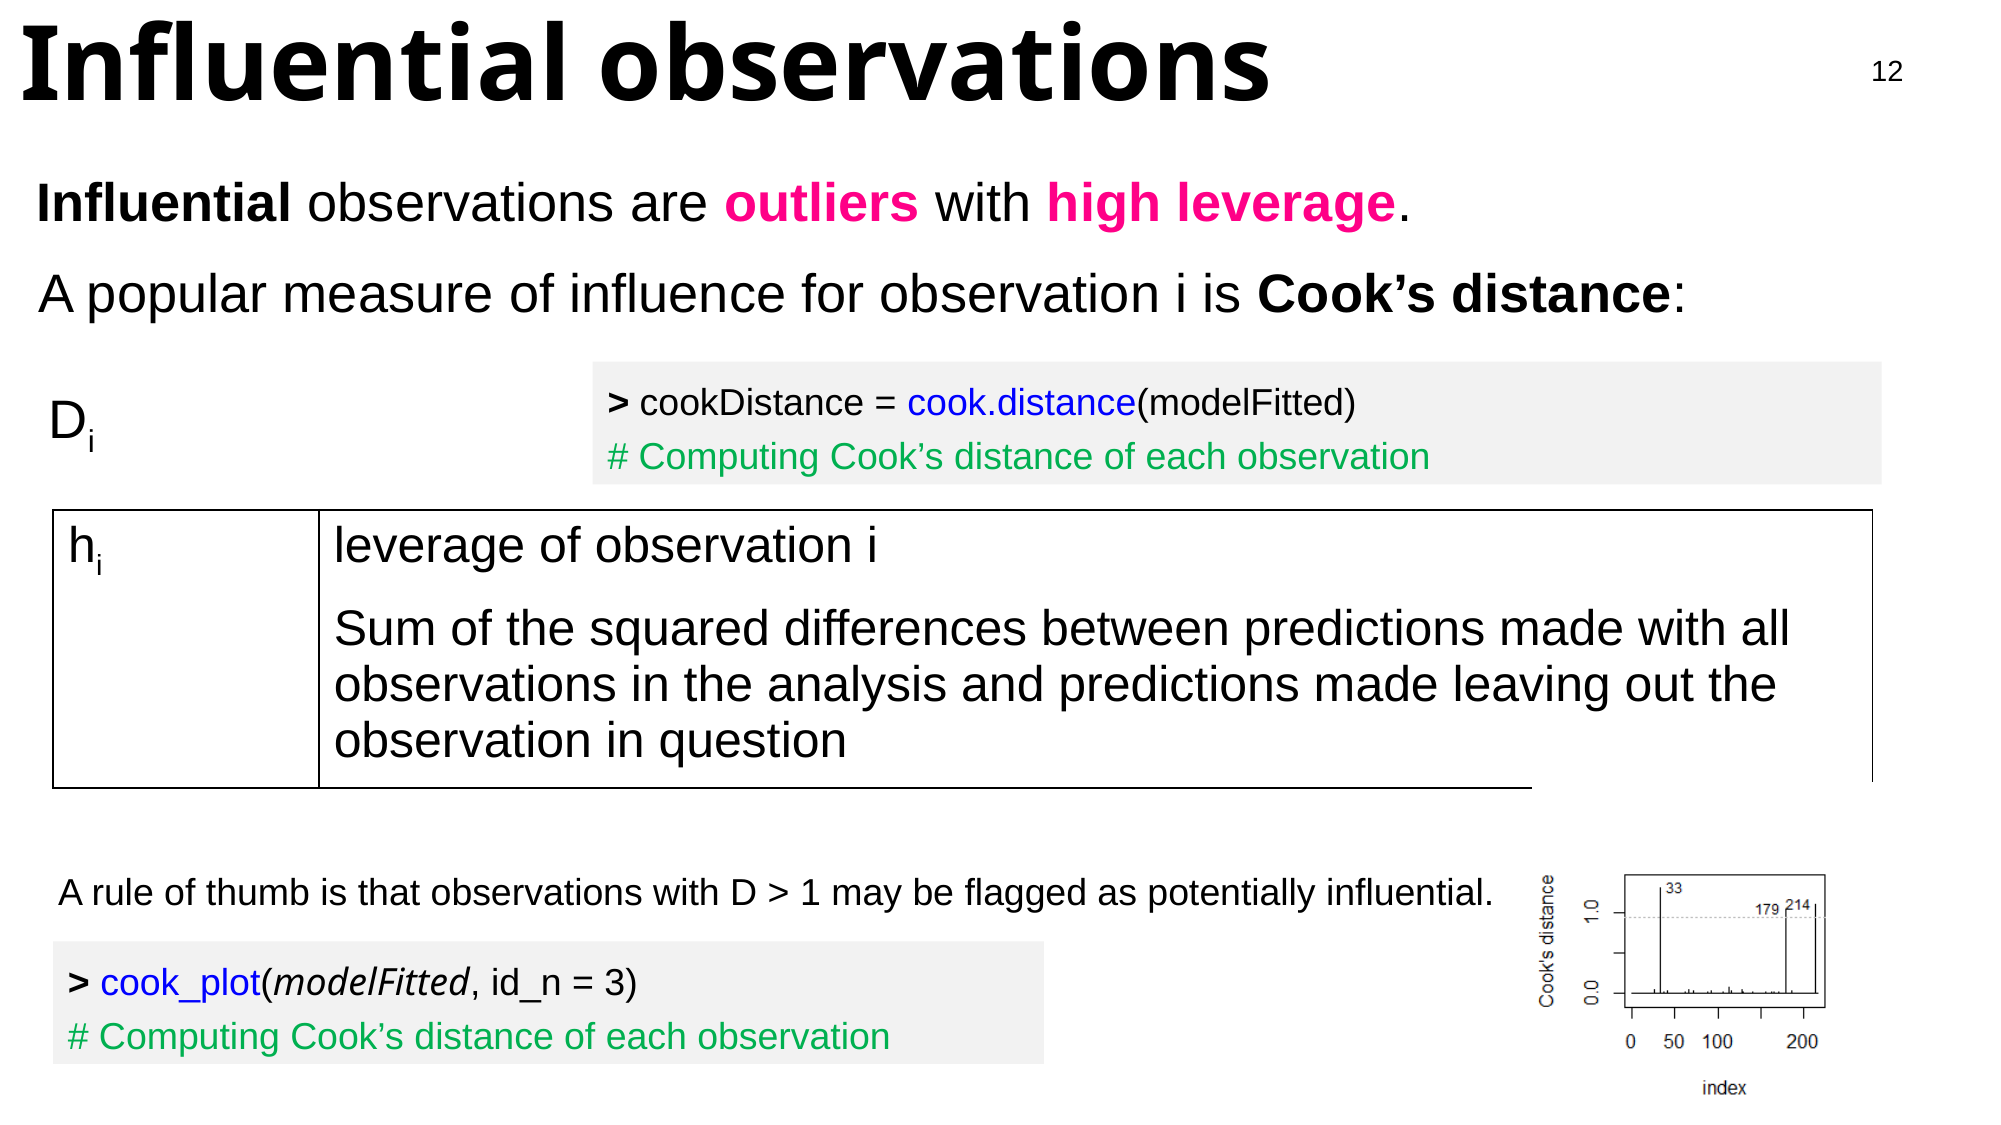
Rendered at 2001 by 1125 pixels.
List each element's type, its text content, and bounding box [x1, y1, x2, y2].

text_box 12 [1856, 44, 1955, 105]
text_box Influential observations are outliers with high leverage. [21, 160, 1939, 240]
text_box > cook_plot(modelFitted, id_n = 3) # Computing Cook’s distance of each observation [53, 941, 1044, 1064]
title [5, 2, 2000, 131]
text_box A popular measure of influence for observation i is Cook’s distance: [23, 251, 1941, 331]
text_box > cookDistance = cook.distance(modelFitted) # Computing Cook’s distance of each observation [592, 361, 1882, 485]
text_box A rule of thumb is that observations with D > 1 may be flagged as potentially influential. [41, 860, 1512, 921]
picture [1532, 782, 1873, 1123]
